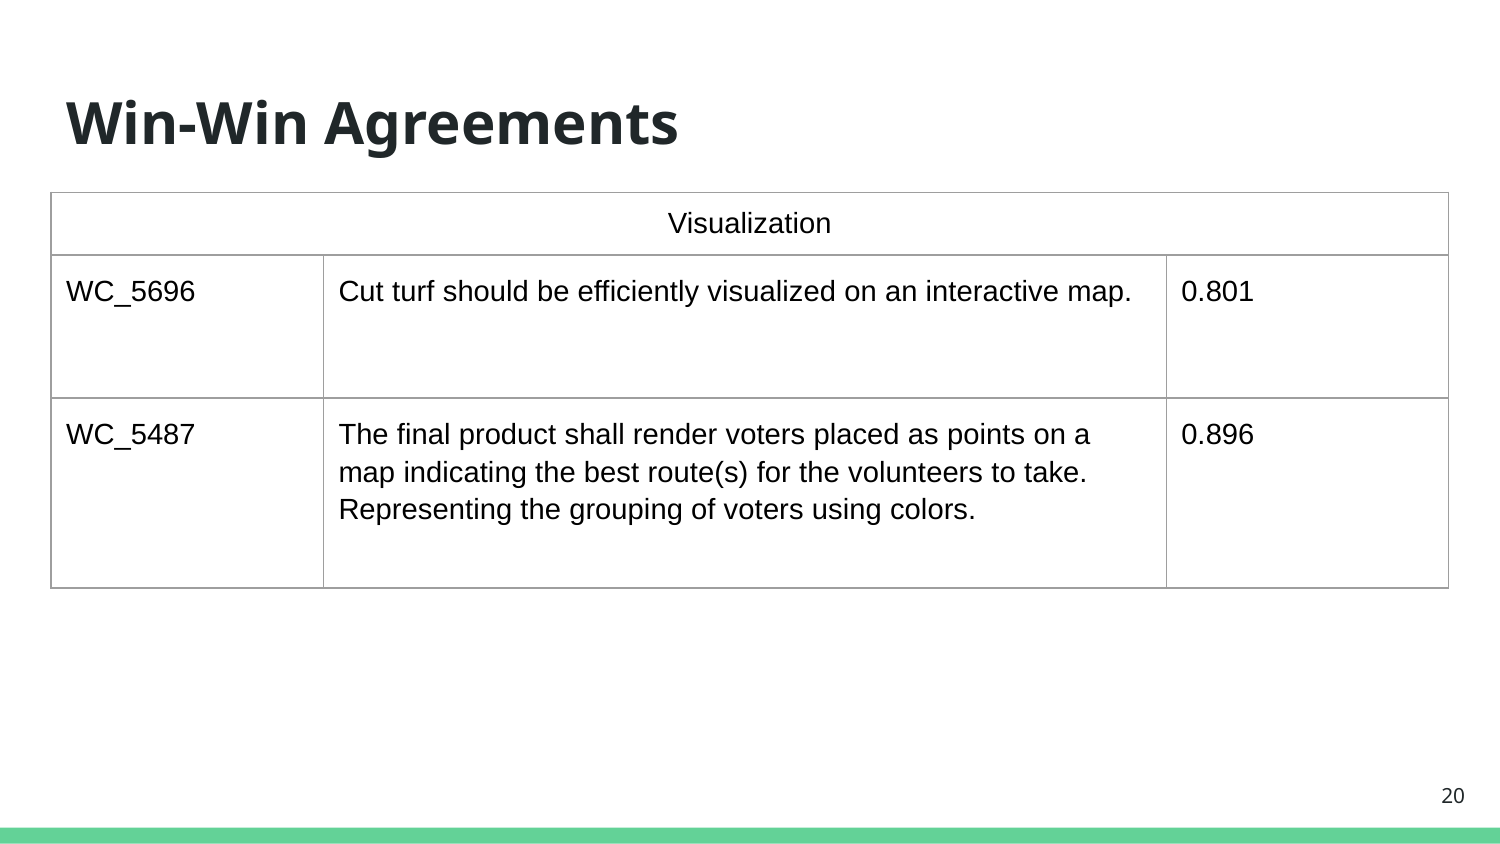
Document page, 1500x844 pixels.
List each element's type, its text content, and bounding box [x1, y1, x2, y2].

slide_number ‹#› [1389, 764, 1480, 830]
table_header Visualization [52, 193, 1448, 254]
table_cell The final product shall render voters placed as points on a map indicating the best route(s) for the volunteers to take. Representing the grouping of voters using colors. [324, 399, 1166, 587]
title Win-Win Agreements [51, 71, 1449, 166]
table_cell 0.801 [1167, 256, 1448, 397]
table_cell 0.896 [1167, 399, 1448, 587]
table_cell WC_5487 [52, 399, 323, 587]
table_cell WC_5696 [52, 256, 323, 397]
table_cell Cut turf should be efficiently visualized on an interactive map. [324, 256, 1166, 397]
